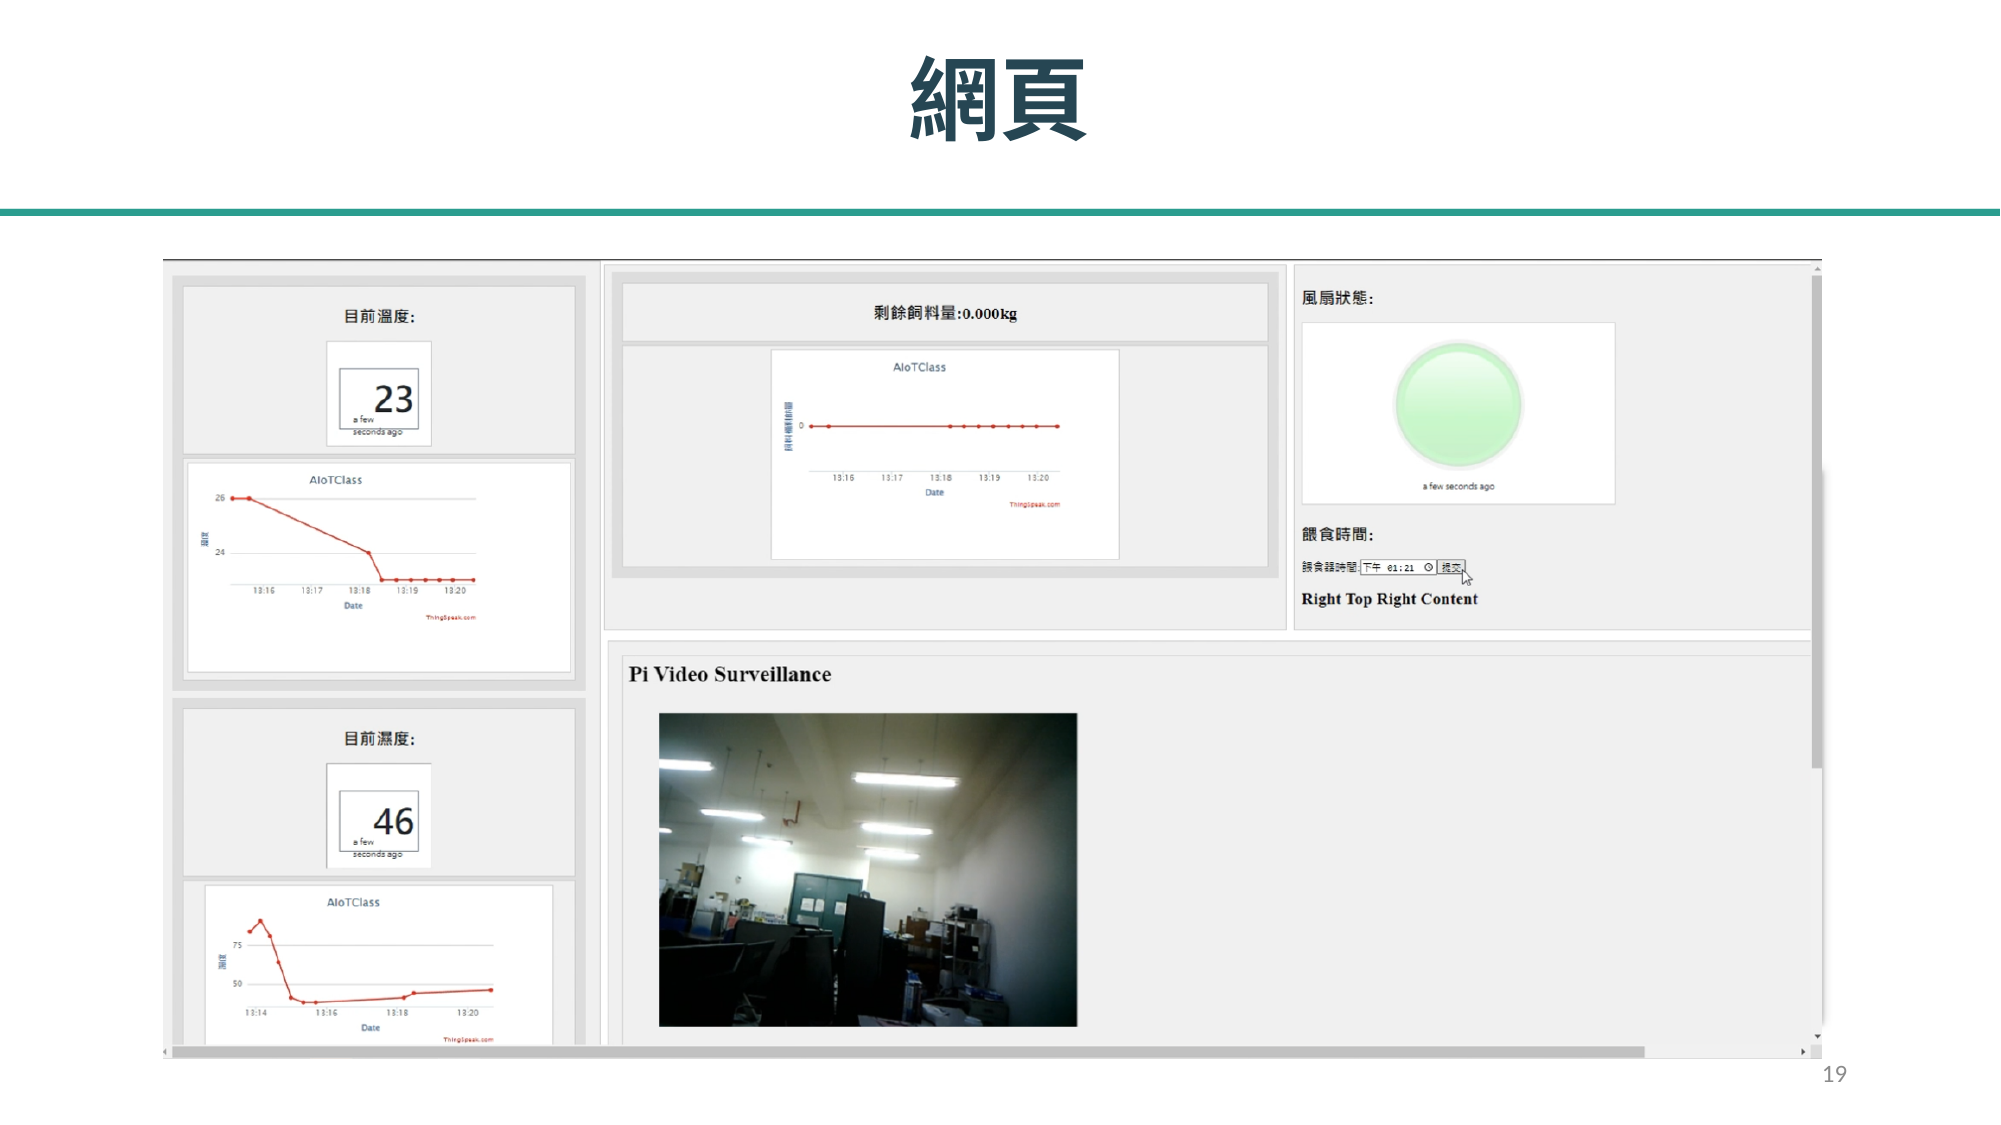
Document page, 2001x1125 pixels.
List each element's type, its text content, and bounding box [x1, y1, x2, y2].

picture [163, 259, 1837, 1059]
title 網頁 [0, 0, 2000, 209]
slide_number 19 [1412, 1042, 1863, 1103]
